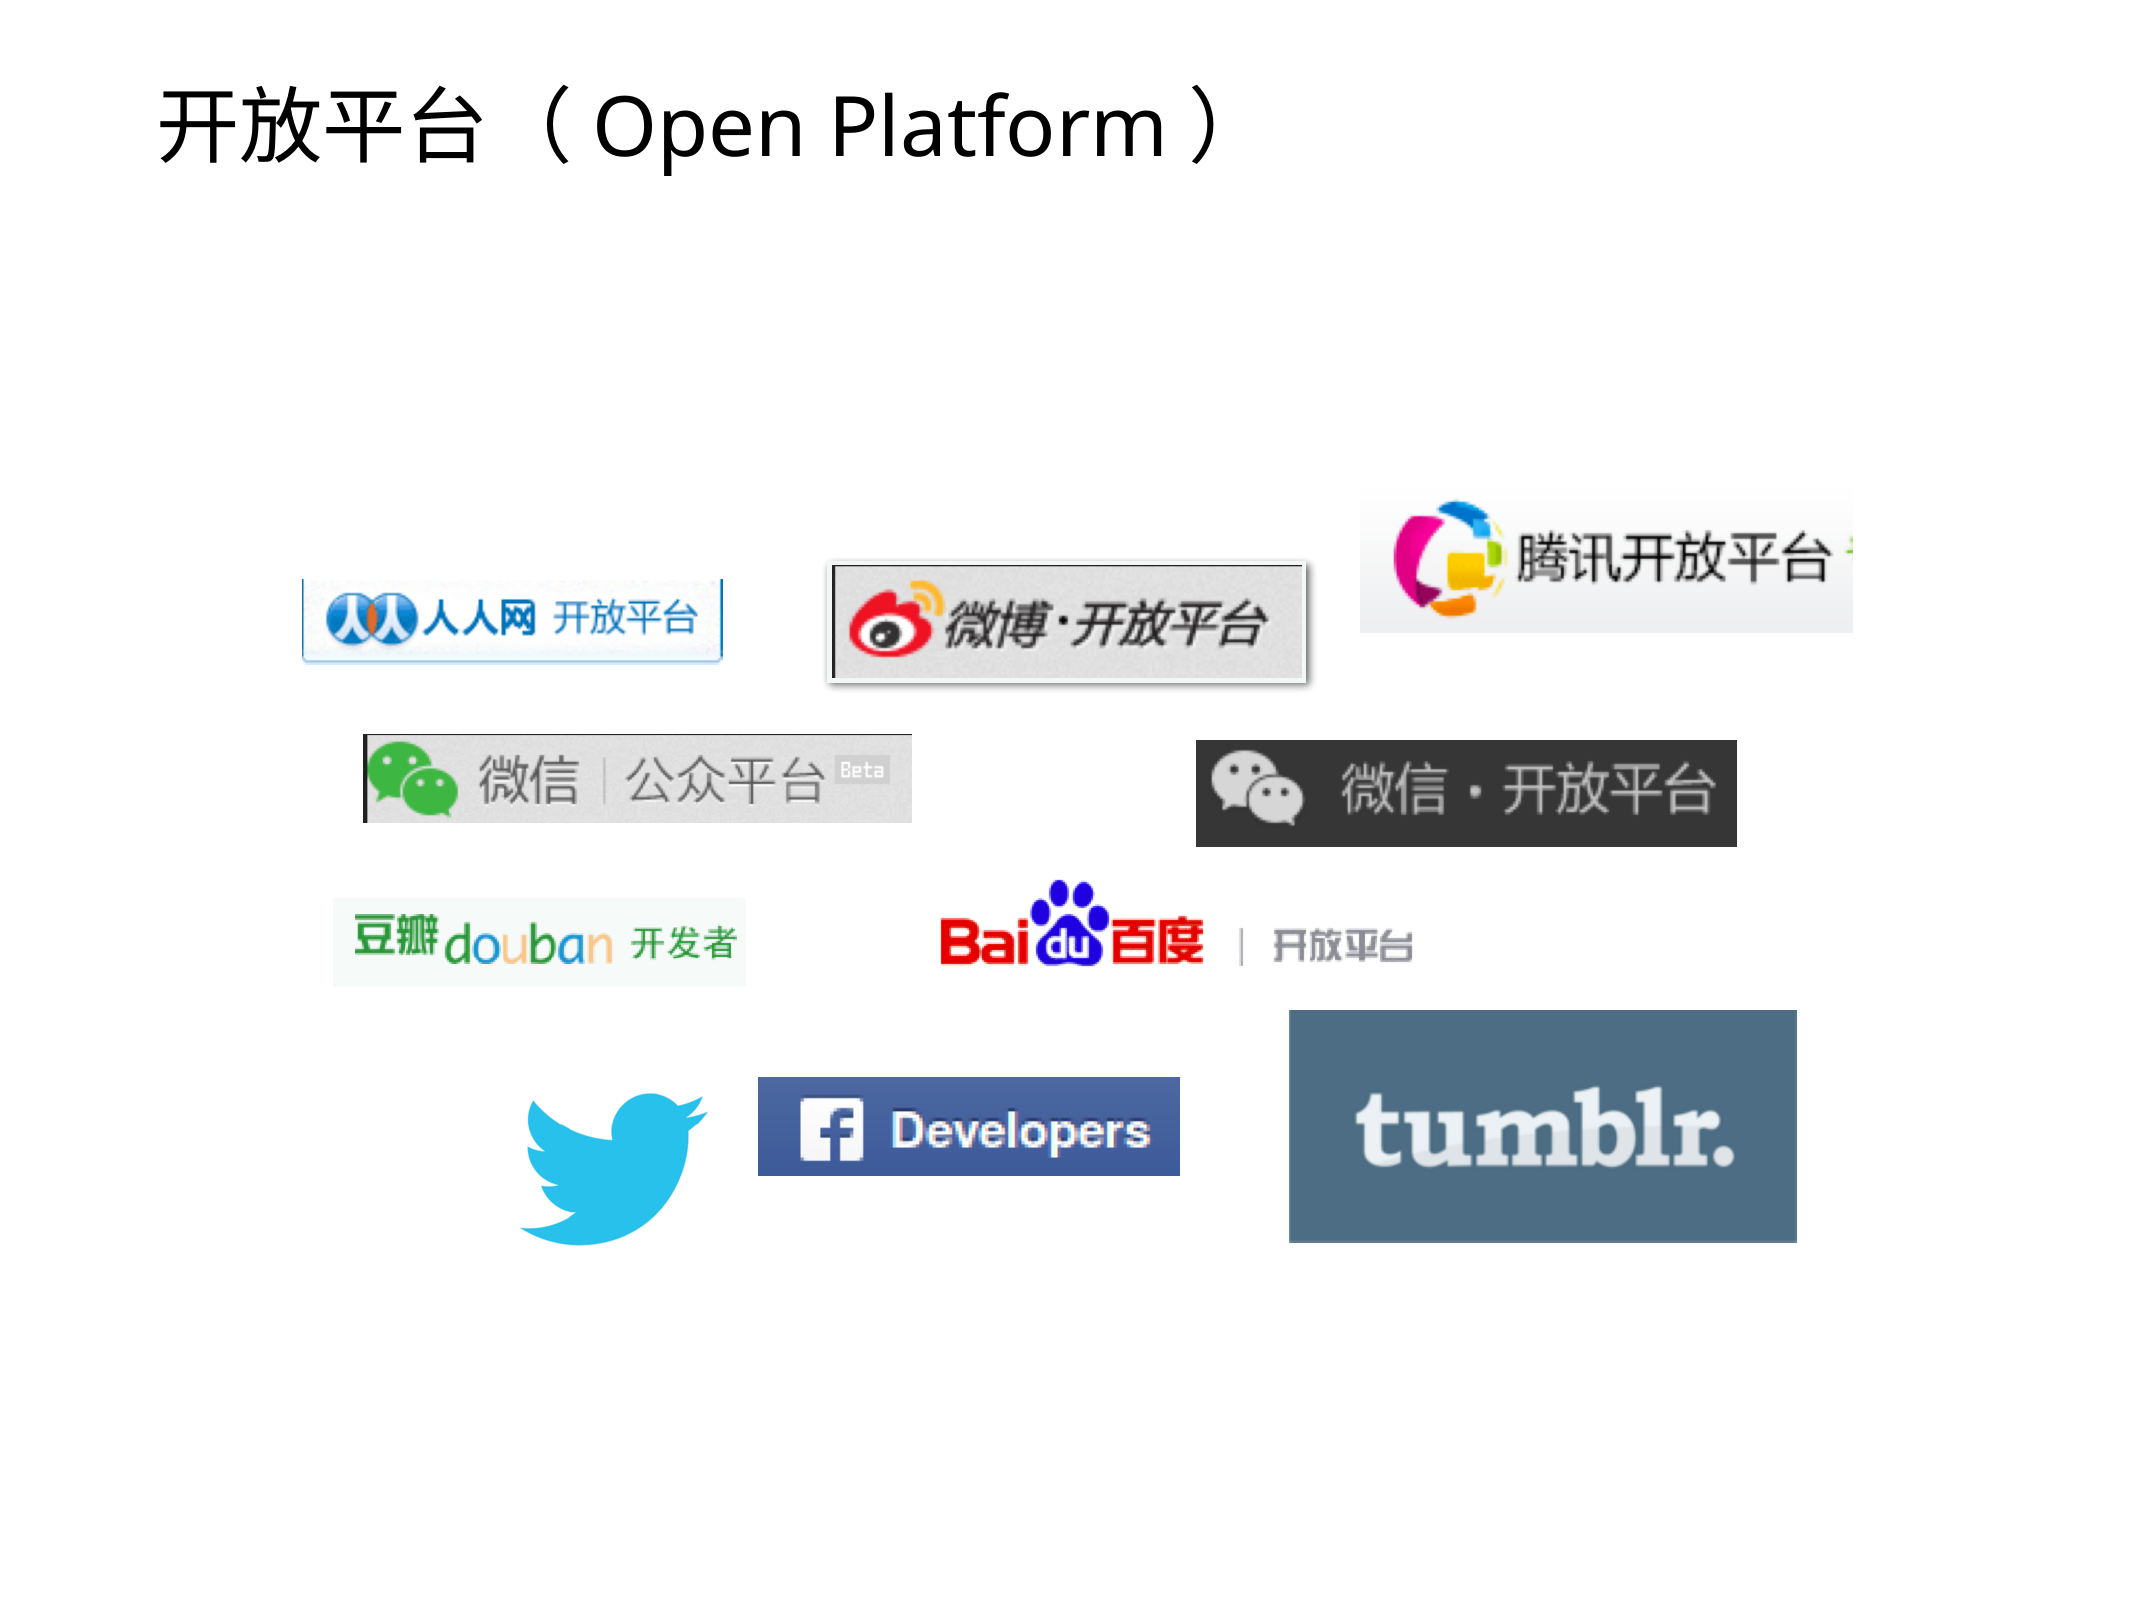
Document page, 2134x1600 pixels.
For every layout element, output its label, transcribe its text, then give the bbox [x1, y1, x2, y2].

picture [363, 734, 913, 824]
picture [1289, 1010, 1797, 1244]
picture [480, 1036, 746, 1302]
picture [333, 898, 746, 987]
picture [831, 565, 1303, 679]
picture [1360, 484, 1854, 633]
title 开放平台（Open Platform） [155, 72, 1978, 428]
picture [914, 876, 1445, 984]
picture [1196, 740, 1737, 847]
picture [758, 1077, 1180, 1177]
picture [301, 578, 724, 665]
